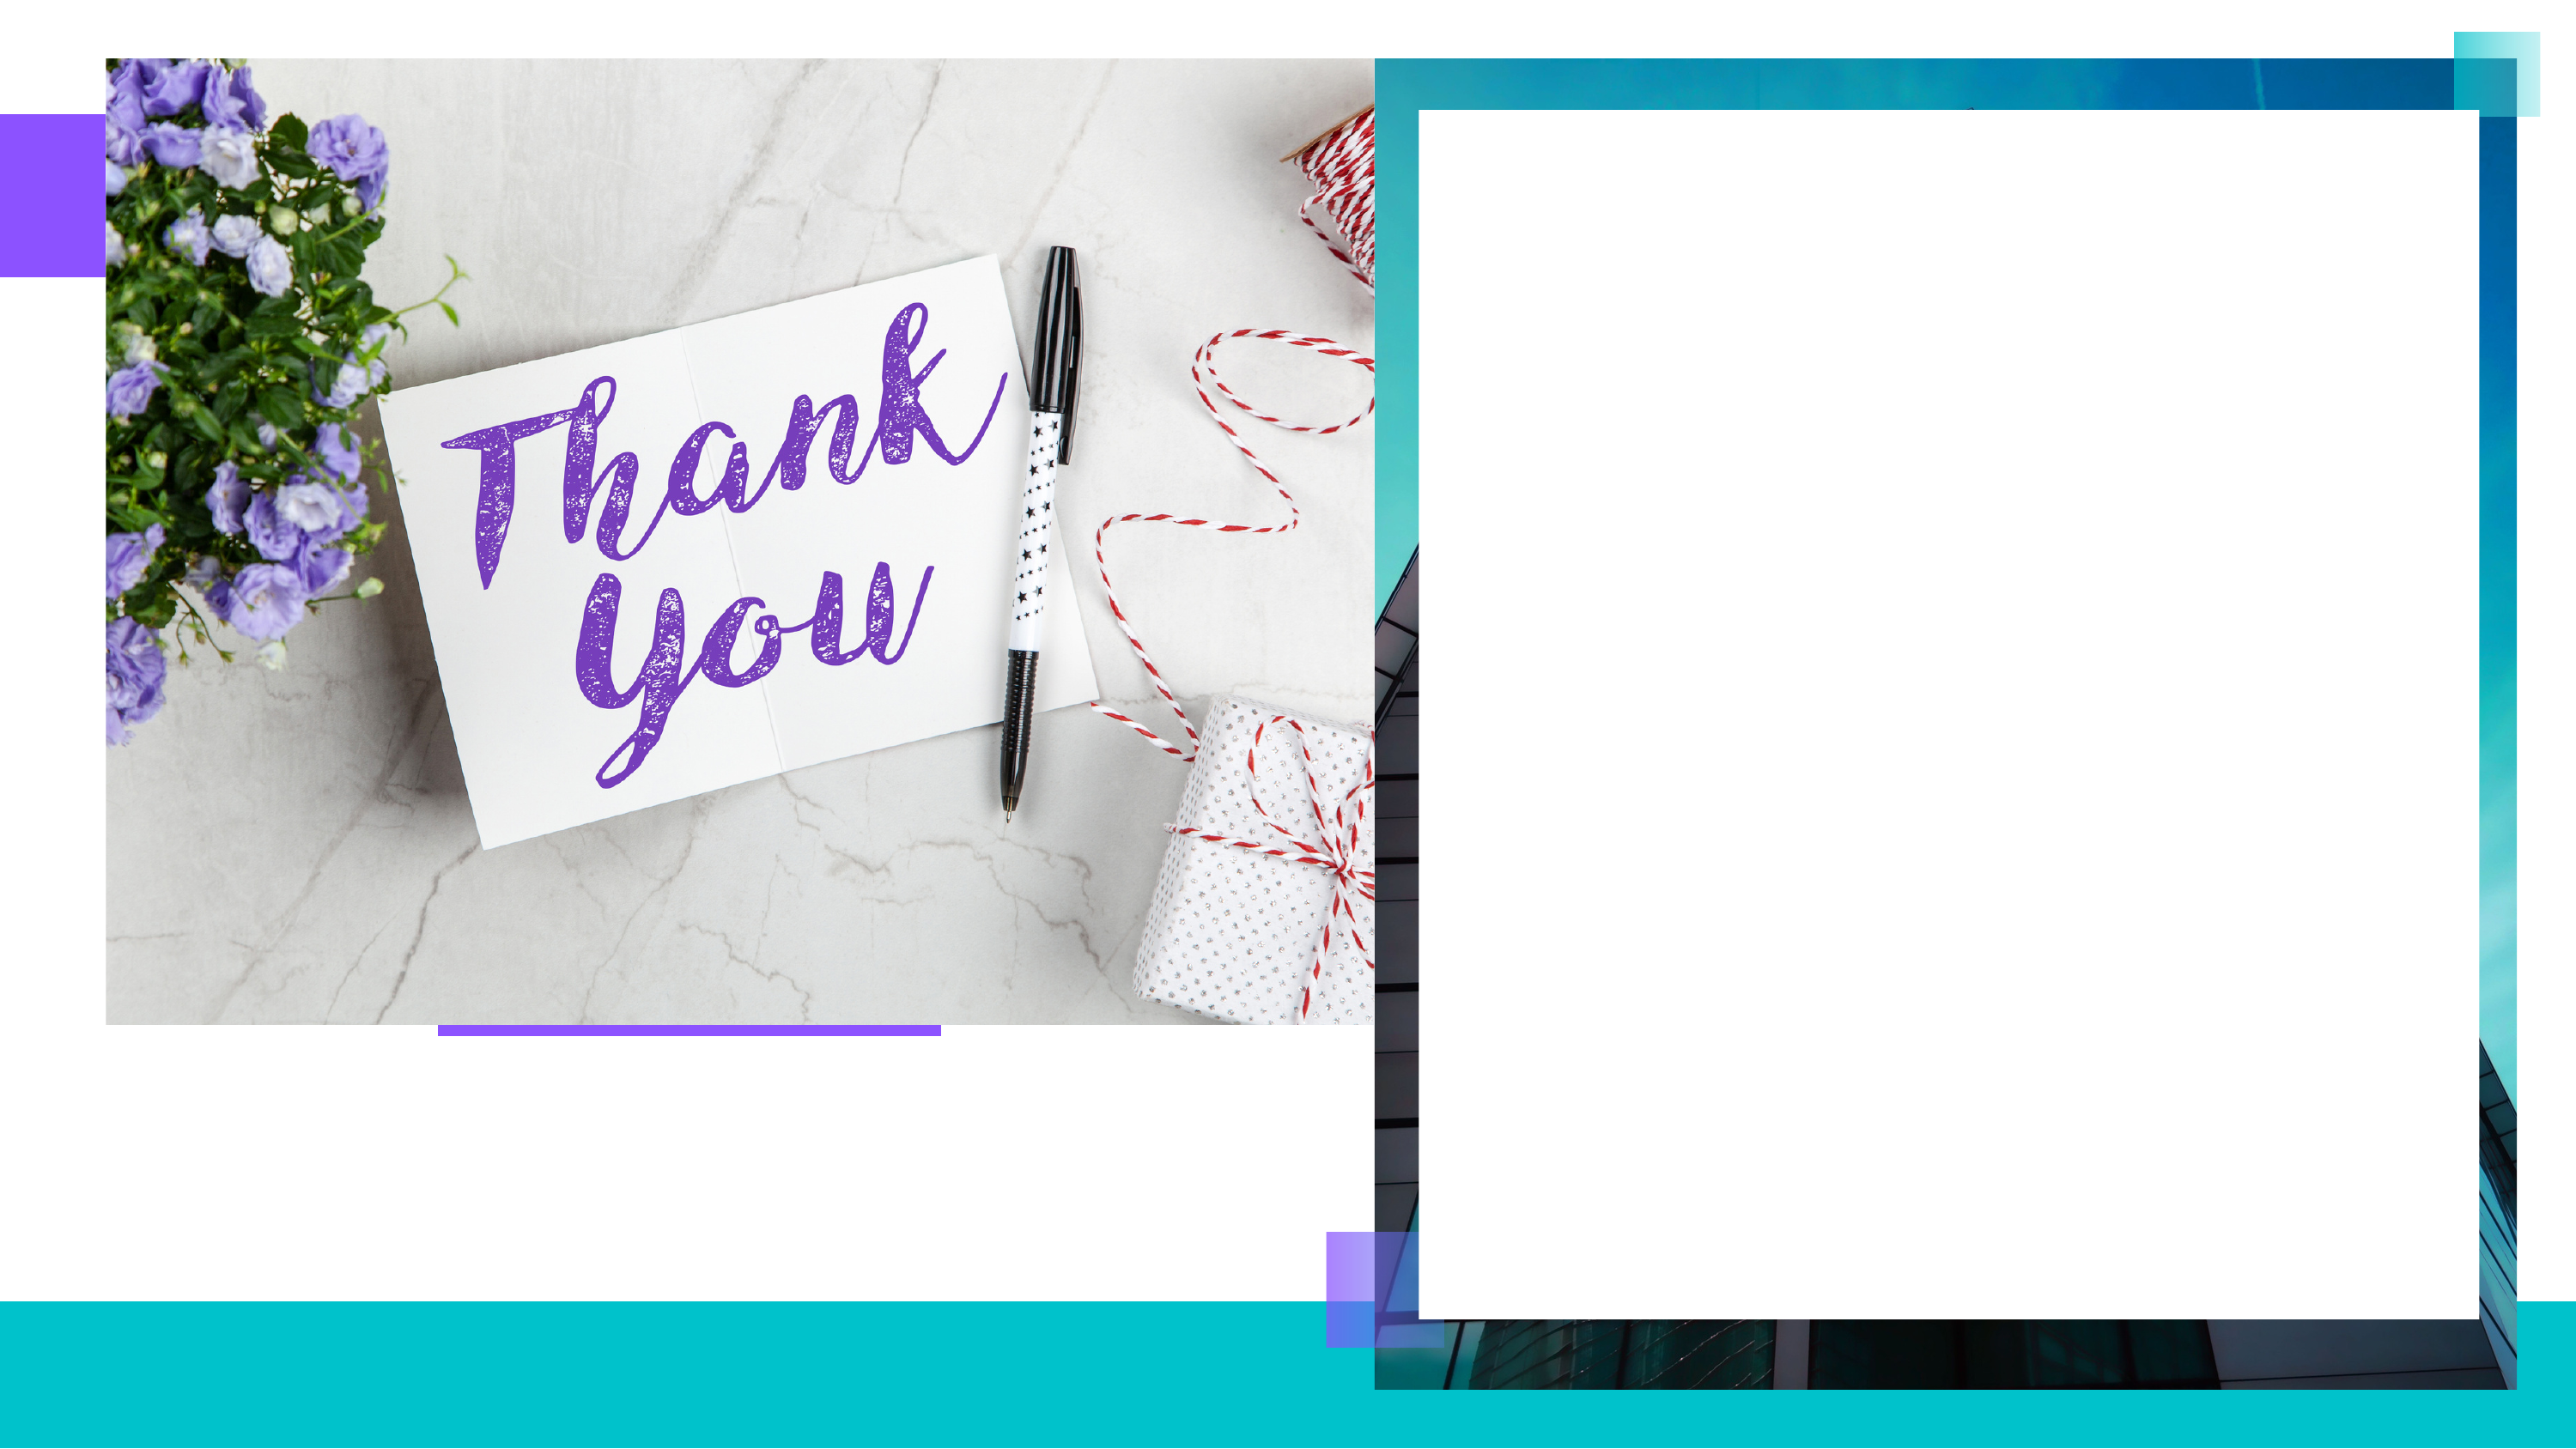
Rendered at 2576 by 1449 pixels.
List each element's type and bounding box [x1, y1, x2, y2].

text_box [437, 1024, 941, 1037]
text_box [2454, 32, 2541, 117]
text_box [1326, 1232, 1369, 1300]
text_box [1374, 58, 2518, 1390]
text_box [0, 113, 106, 278]
text_box [0, 1300, 2576, 1449]
text_box [106, 58, 1372, 1025]
picture [1418, 110, 2480, 1319]
